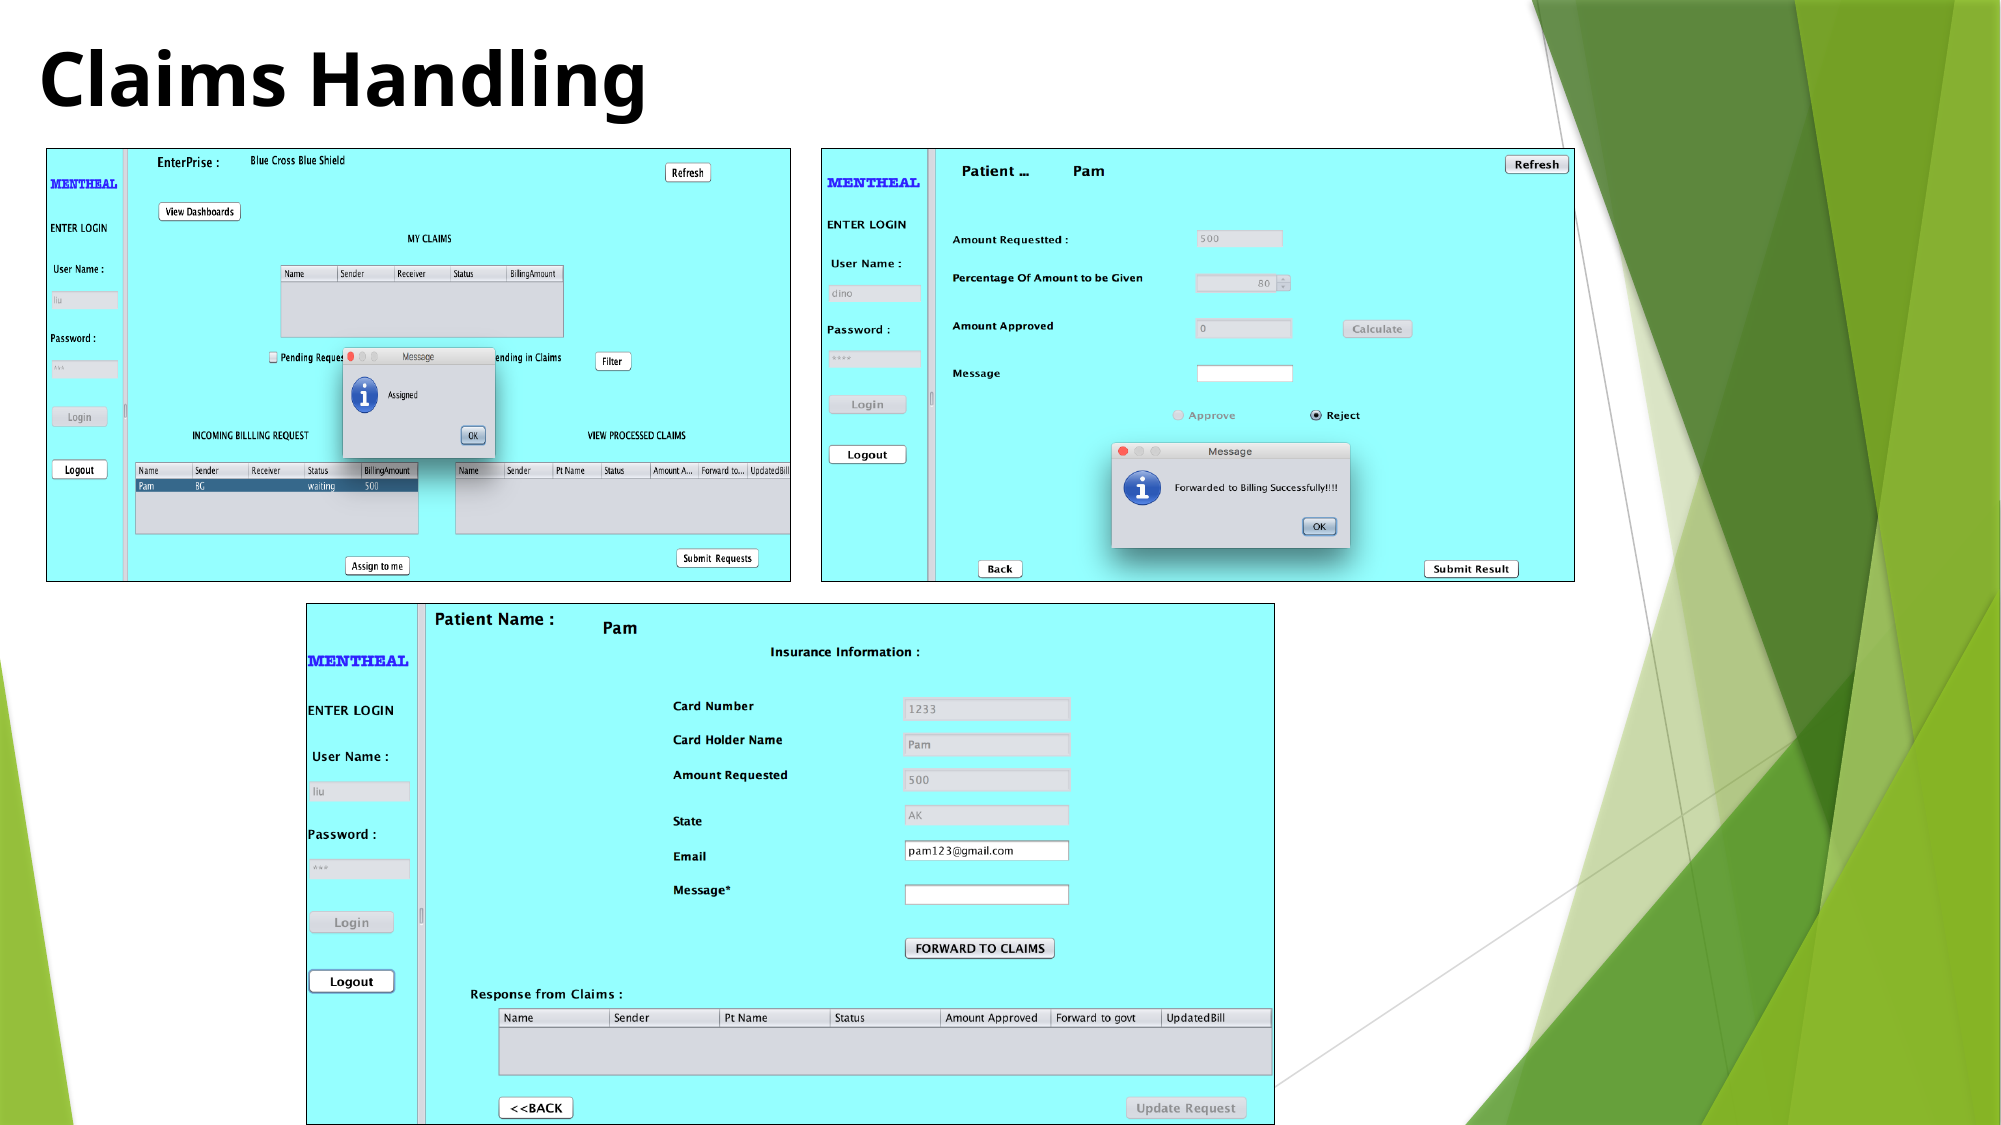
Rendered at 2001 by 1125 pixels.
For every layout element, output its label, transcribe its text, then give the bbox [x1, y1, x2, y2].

picture [46, 148, 792, 583]
picture [306, 602, 1276, 1125]
title Claims Handling [23, 24, 670, 140]
picture [821, 148, 1575, 583]
